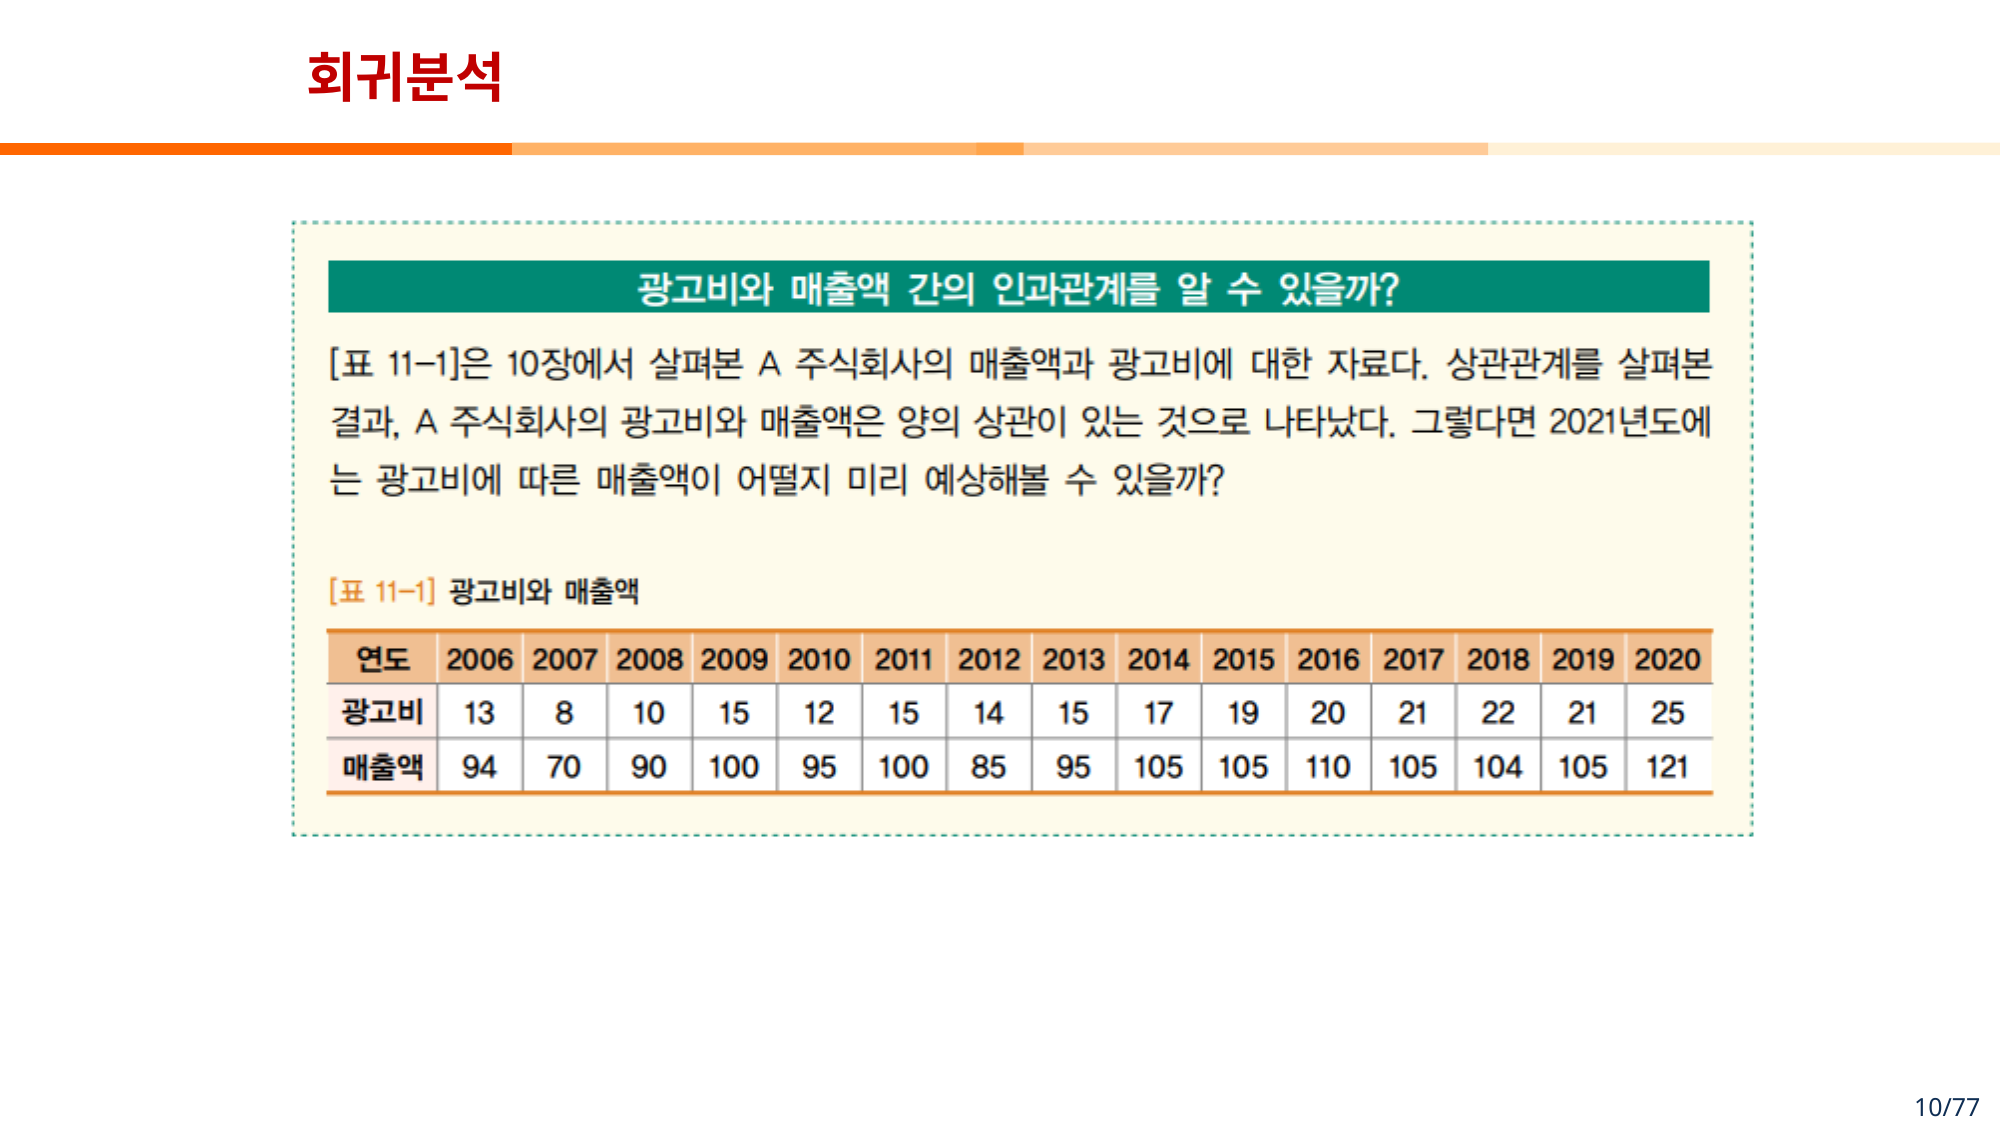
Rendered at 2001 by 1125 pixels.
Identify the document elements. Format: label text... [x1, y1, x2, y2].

title 회귀분석 [291, 31, 1532, 122]
picture [290, 219, 1757, 839]
